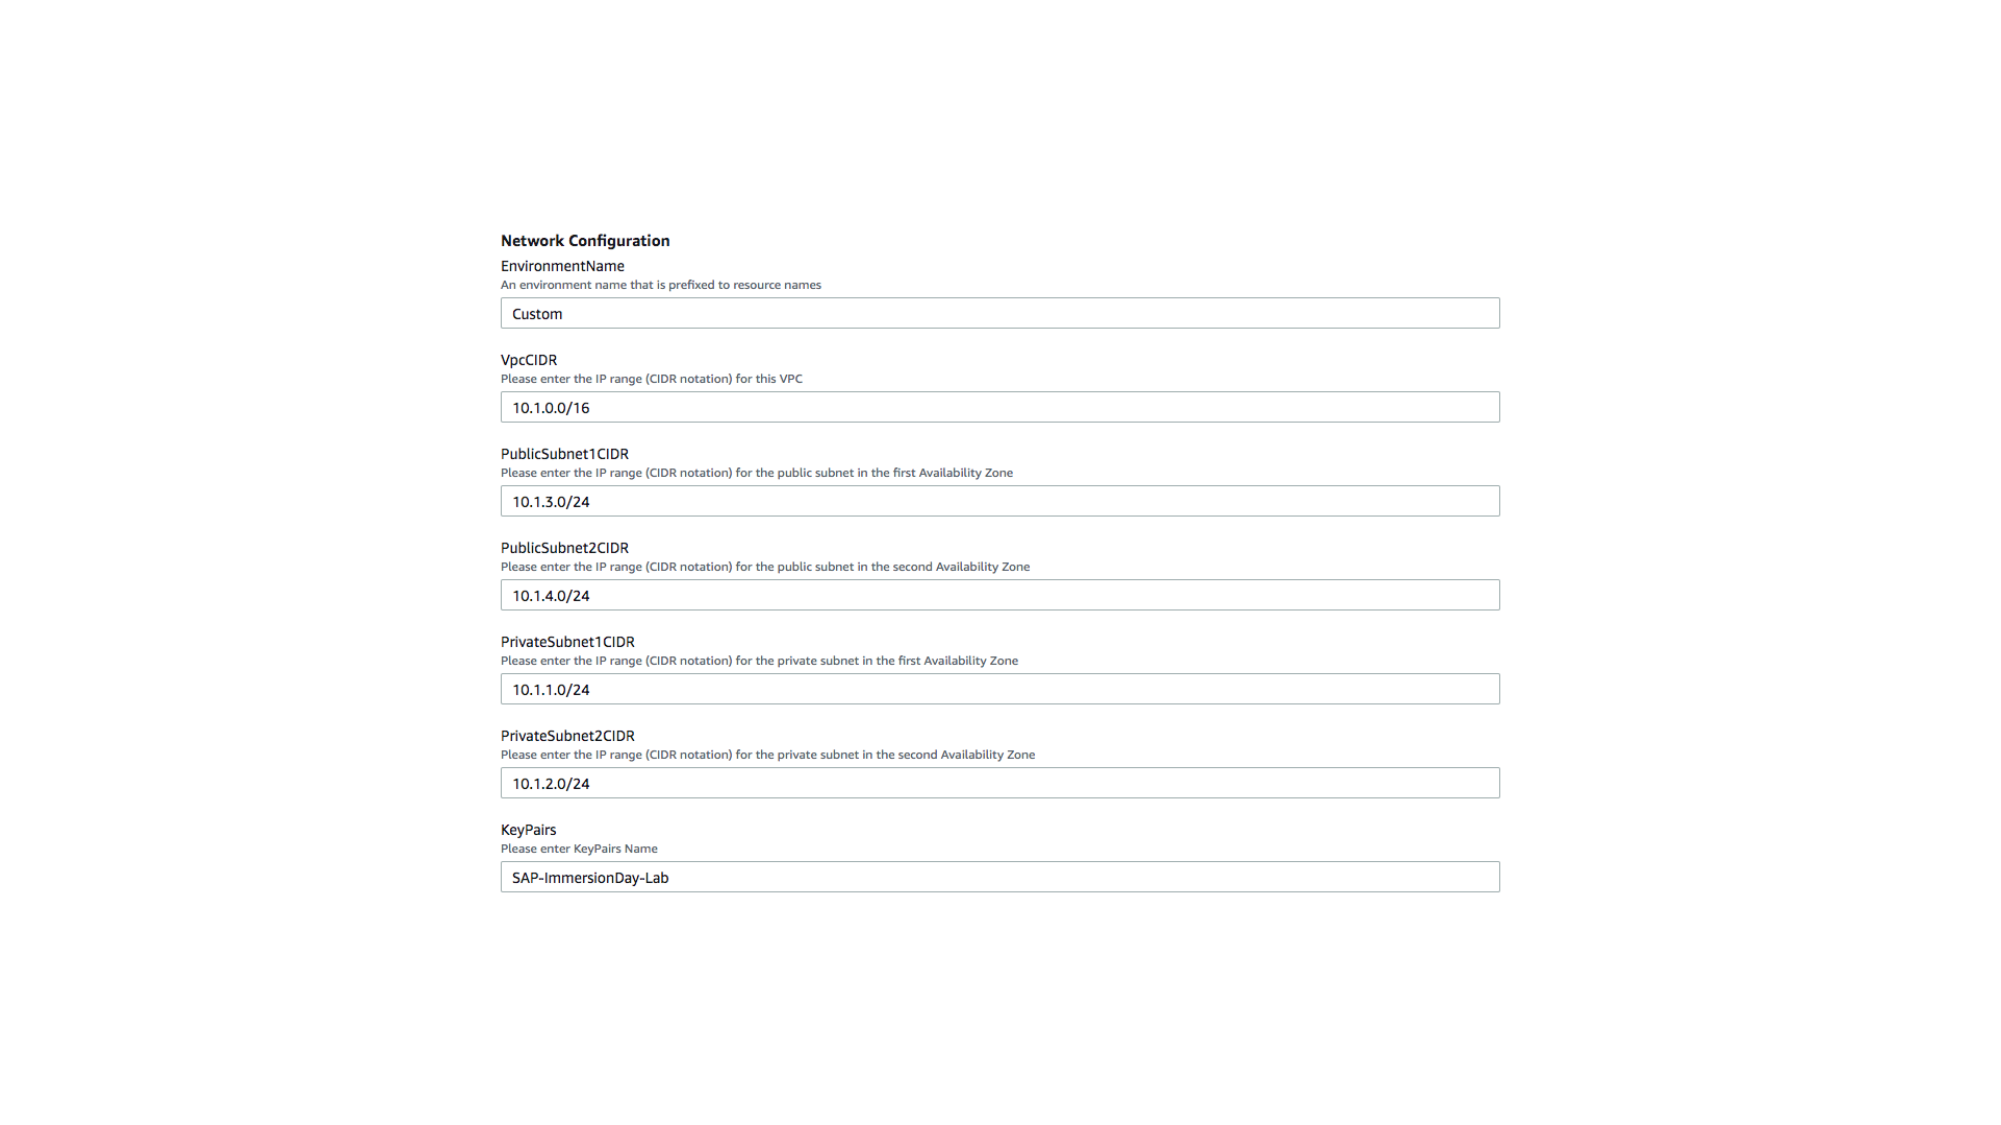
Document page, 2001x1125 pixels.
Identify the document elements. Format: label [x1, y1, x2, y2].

picture [482, 219, 1518, 906]
